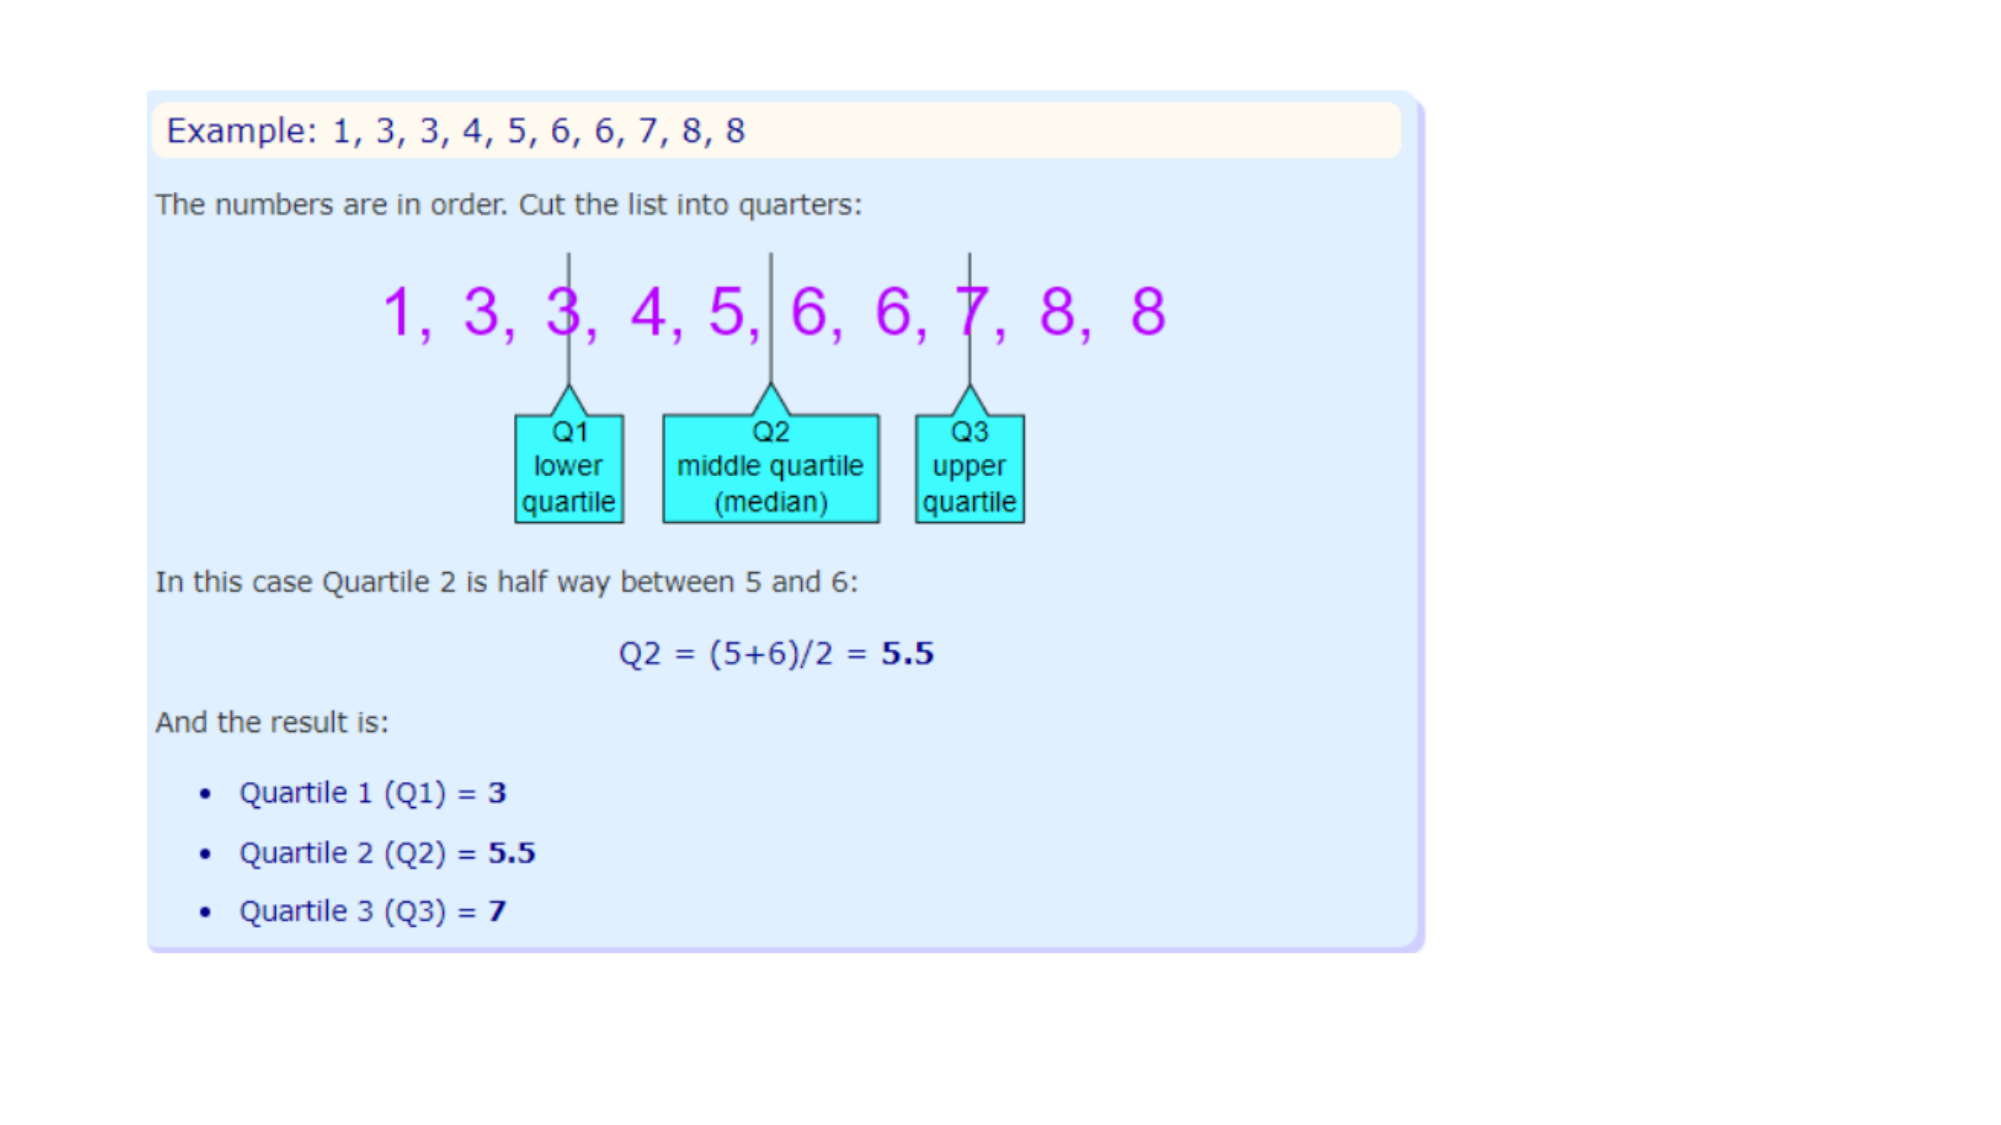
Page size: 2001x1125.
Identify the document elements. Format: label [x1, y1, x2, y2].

list [147, 69, 1443, 962]
